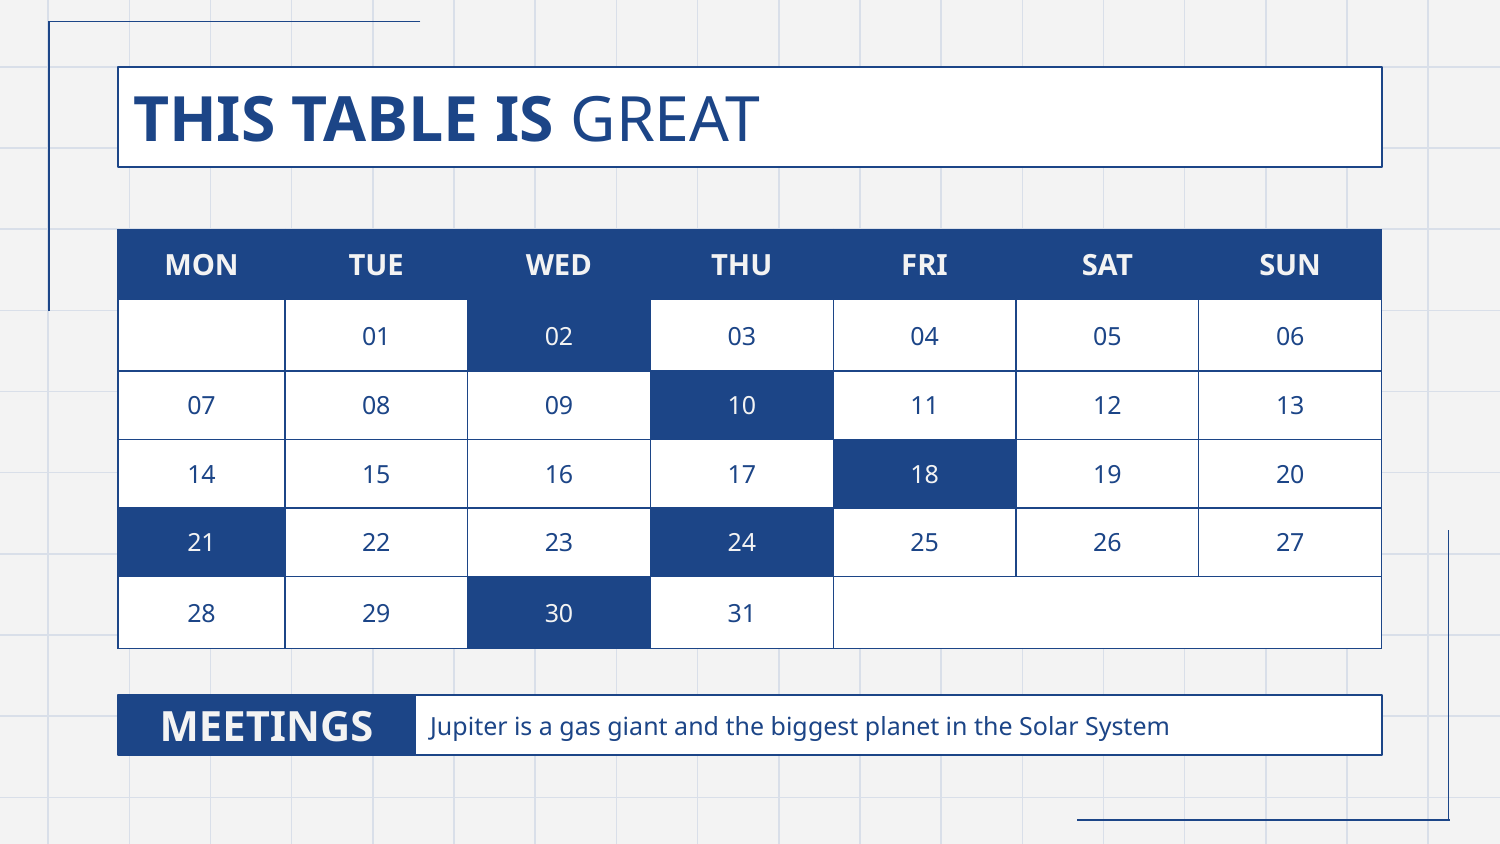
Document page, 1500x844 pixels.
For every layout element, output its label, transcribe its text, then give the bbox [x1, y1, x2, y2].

table_cell 30 [468, 577, 650, 648]
table_cell 19 [1017, 440, 1198, 507]
table_cell [119, 300, 284, 370]
table_cell 13 [1199, 372, 1381, 439]
table_cell 10 [651, 372, 833, 439]
table_cell 04 [834, 300, 1015, 370]
table_header SUN [1199, 230, 1381, 299]
table_cell 12 [1017, 372, 1198, 439]
table_cell 07 [119, 372, 284, 439]
table_cell 16 [468, 440, 650, 507]
table_cell [834, 577, 1381, 648]
text_box Jupiter is a gas giant and the biggest planet in the Solar System [415, 695, 1382, 756]
table_cell 11 [834, 372, 1015, 439]
table_cell 29 [286, 577, 467, 648]
table_header WED [468, 230, 650, 299]
table_header THU [651, 230, 833, 299]
table_cell 28 [119, 577, 284, 648]
table_cell 09 [468, 372, 650, 439]
table_cell 01 [286, 300, 467, 370]
table_cell 06 [1199, 300, 1381, 370]
table_cell 22 [286, 509, 467, 576]
table_cell 31 [651, 577, 833, 648]
table_header SAT [1017, 230, 1198, 299]
table_header FRI [834, 230, 1015, 299]
table_cell 26 [1017, 509, 1198, 576]
table_cell 08 [286, 372, 467, 439]
table_cell 14 [119, 440, 284, 507]
table_cell 15 [286, 440, 467, 507]
table_cell 21 [119, 509, 284, 576]
table_header MON [119, 230, 284, 299]
table_cell 17 [651, 440, 833, 507]
table_header TUE [286, 230, 467, 299]
table_cell 20 [1199, 440, 1381, 507]
title THIS TABLE IS GREAT [117, 66, 1383, 168]
table_cell 23 [468, 509, 650, 576]
table_cell 05 [1017, 300, 1198, 370]
table_cell 18 [834, 440, 1015, 507]
table_cell 27 [1199, 509, 1381, 576]
table_cell 02 [468, 300, 650, 370]
table_cell 03 [651, 300, 833, 370]
table_cell 24 [651, 509, 833, 576]
table_cell 25 [834, 509, 1015, 576]
text_box MEETINGS [118, 695, 415, 756]
